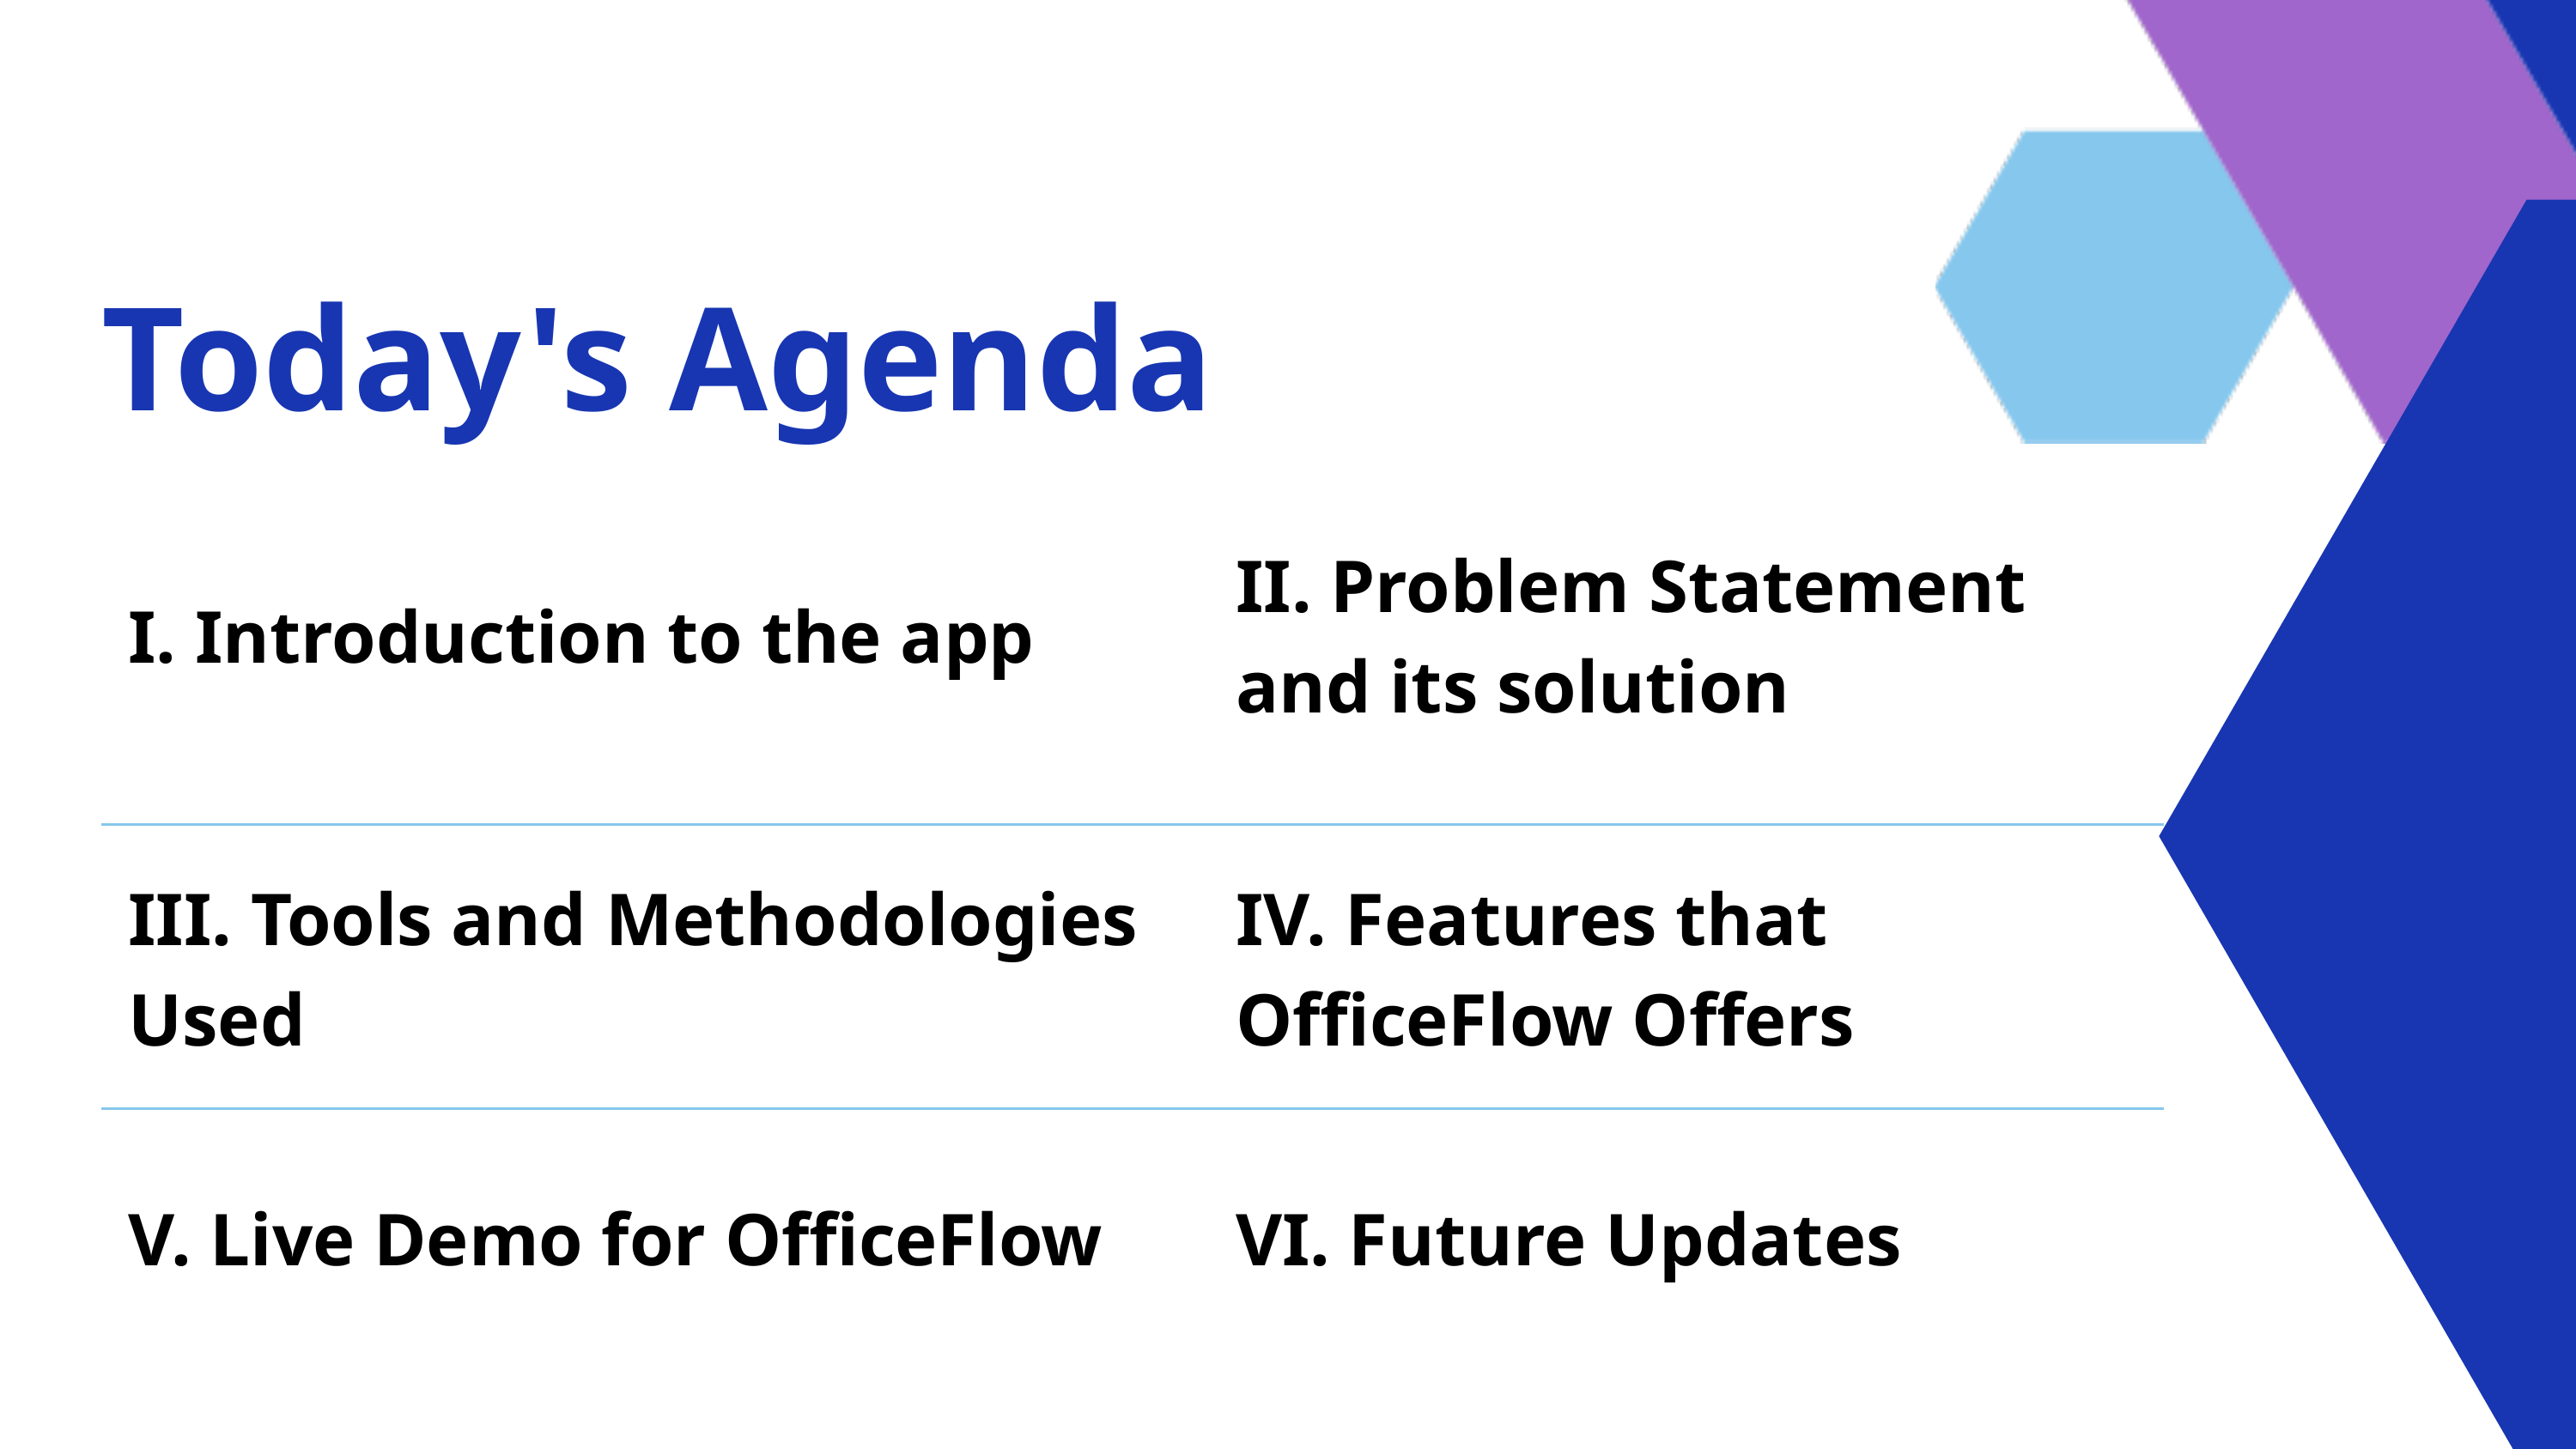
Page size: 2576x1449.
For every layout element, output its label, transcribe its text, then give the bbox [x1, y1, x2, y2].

table_cell V. Live Demo for OfficeFlow [101, 1110, 1209, 1364]
table_cell IV. Features that OfficeFlow Offers [1209, 826, 1930, 1107]
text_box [1935, 0, 2576, 1449]
text_box Today's Agenda [101, 282, 1505, 440]
table_header I. Introduction to the app [101, 443, 1209, 823]
table_cell VI. Future Updates [1209, 1110, 1930, 1364]
table_cell III. Tools and Methodologies Used [101, 826, 1209, 1107]
table_header II. Problem Statement and its solution [1209, 443, 1930, 823]
